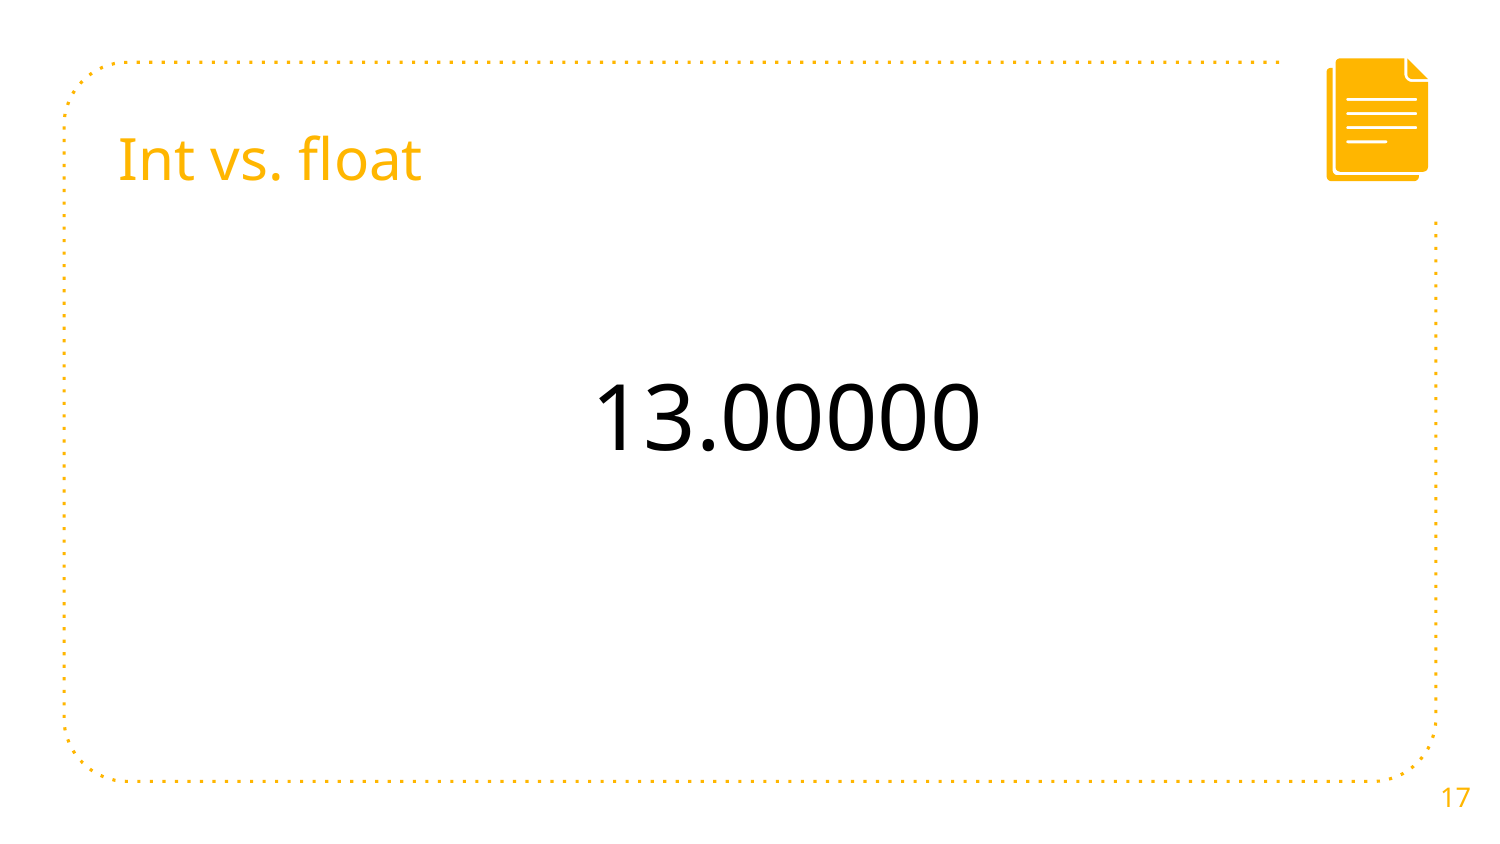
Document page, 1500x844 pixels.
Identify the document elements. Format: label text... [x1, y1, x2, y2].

title Int vs. float [103, 106, 577, 203]
text_box 13.00000 [576, 343, 1144, 440]
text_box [1326, 58, 1429, 182]
slide_number 17 [1411, 753, 1500, 844]
